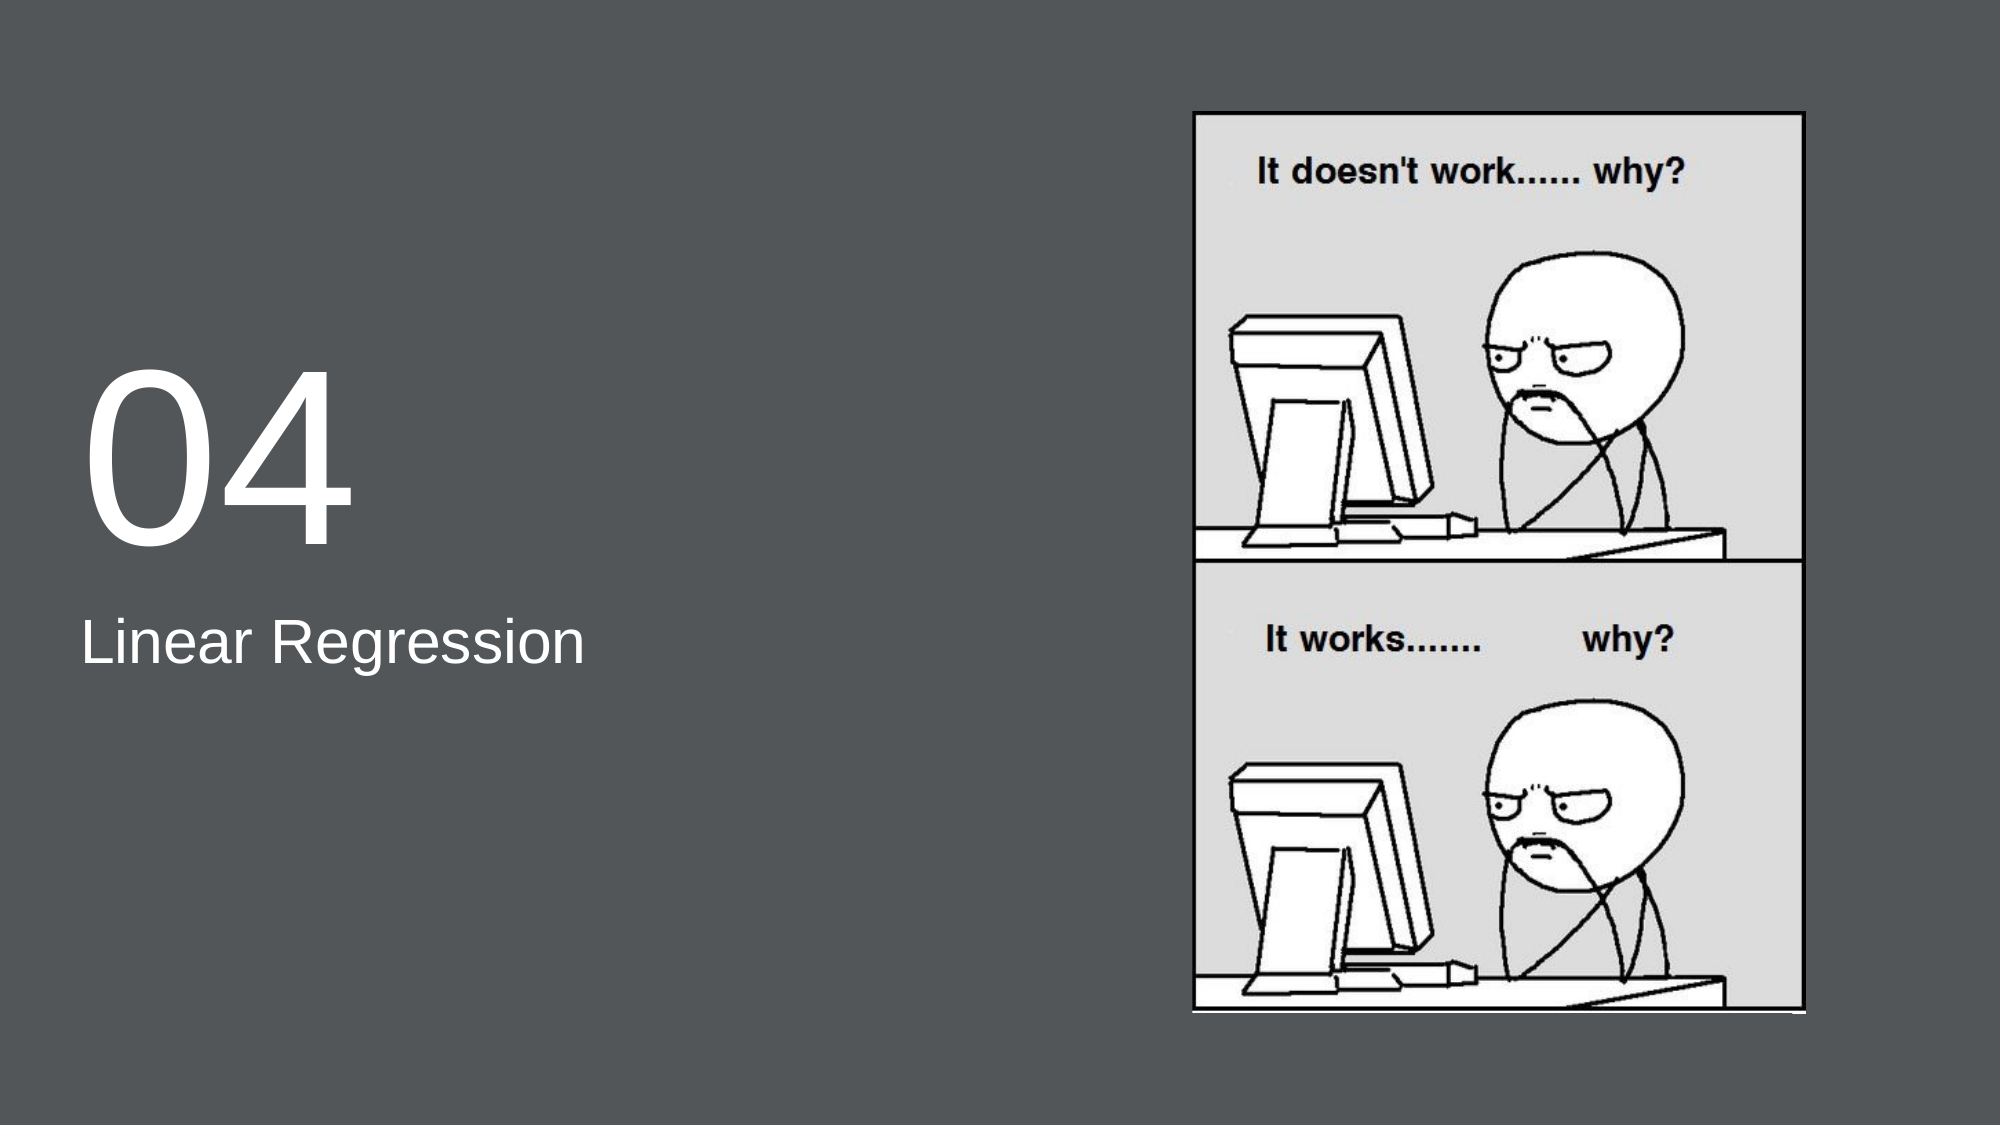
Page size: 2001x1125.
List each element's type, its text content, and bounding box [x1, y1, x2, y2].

list 04 [80, 368, 399, 595]
list Linear Regression [80, 601, 841, 747]
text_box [1191, 111, 1807, 1014]
